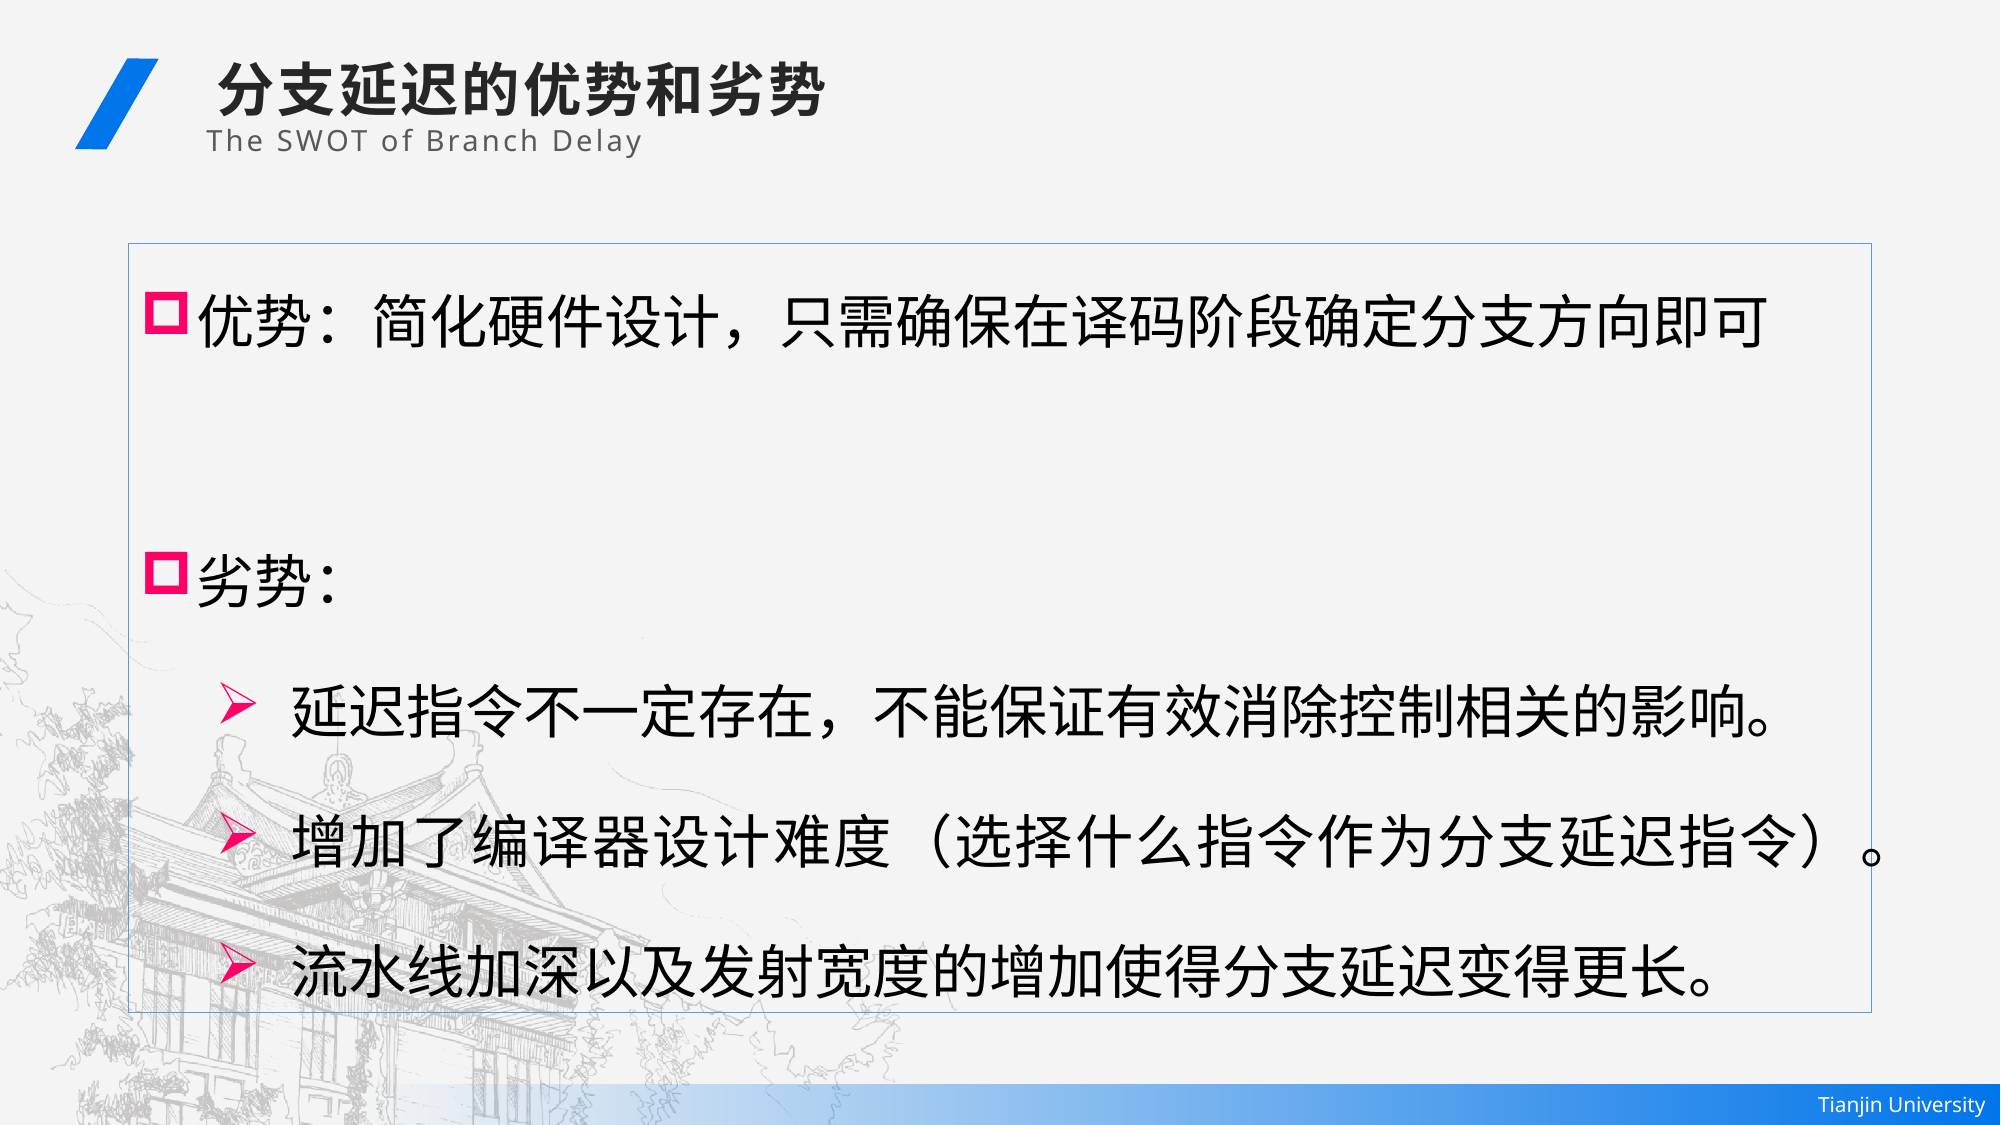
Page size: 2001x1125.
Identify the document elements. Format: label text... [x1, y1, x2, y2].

text_box 优势：简化硬件设计，只需确保在译码阶段确定分支方向即可 劣势： 延迟指令不一定存在，不能保证有效消除控制相关的影响。 增加了编译器设计难度（选择什么指令作为分支延迟指令）。 流水线加深以及发射宽度的增加使得分支延迟变得更长。 [128, 243, 1872, 1013]
text_box [74, 109, 98, 150]
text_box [98, 45, 848, 166]
